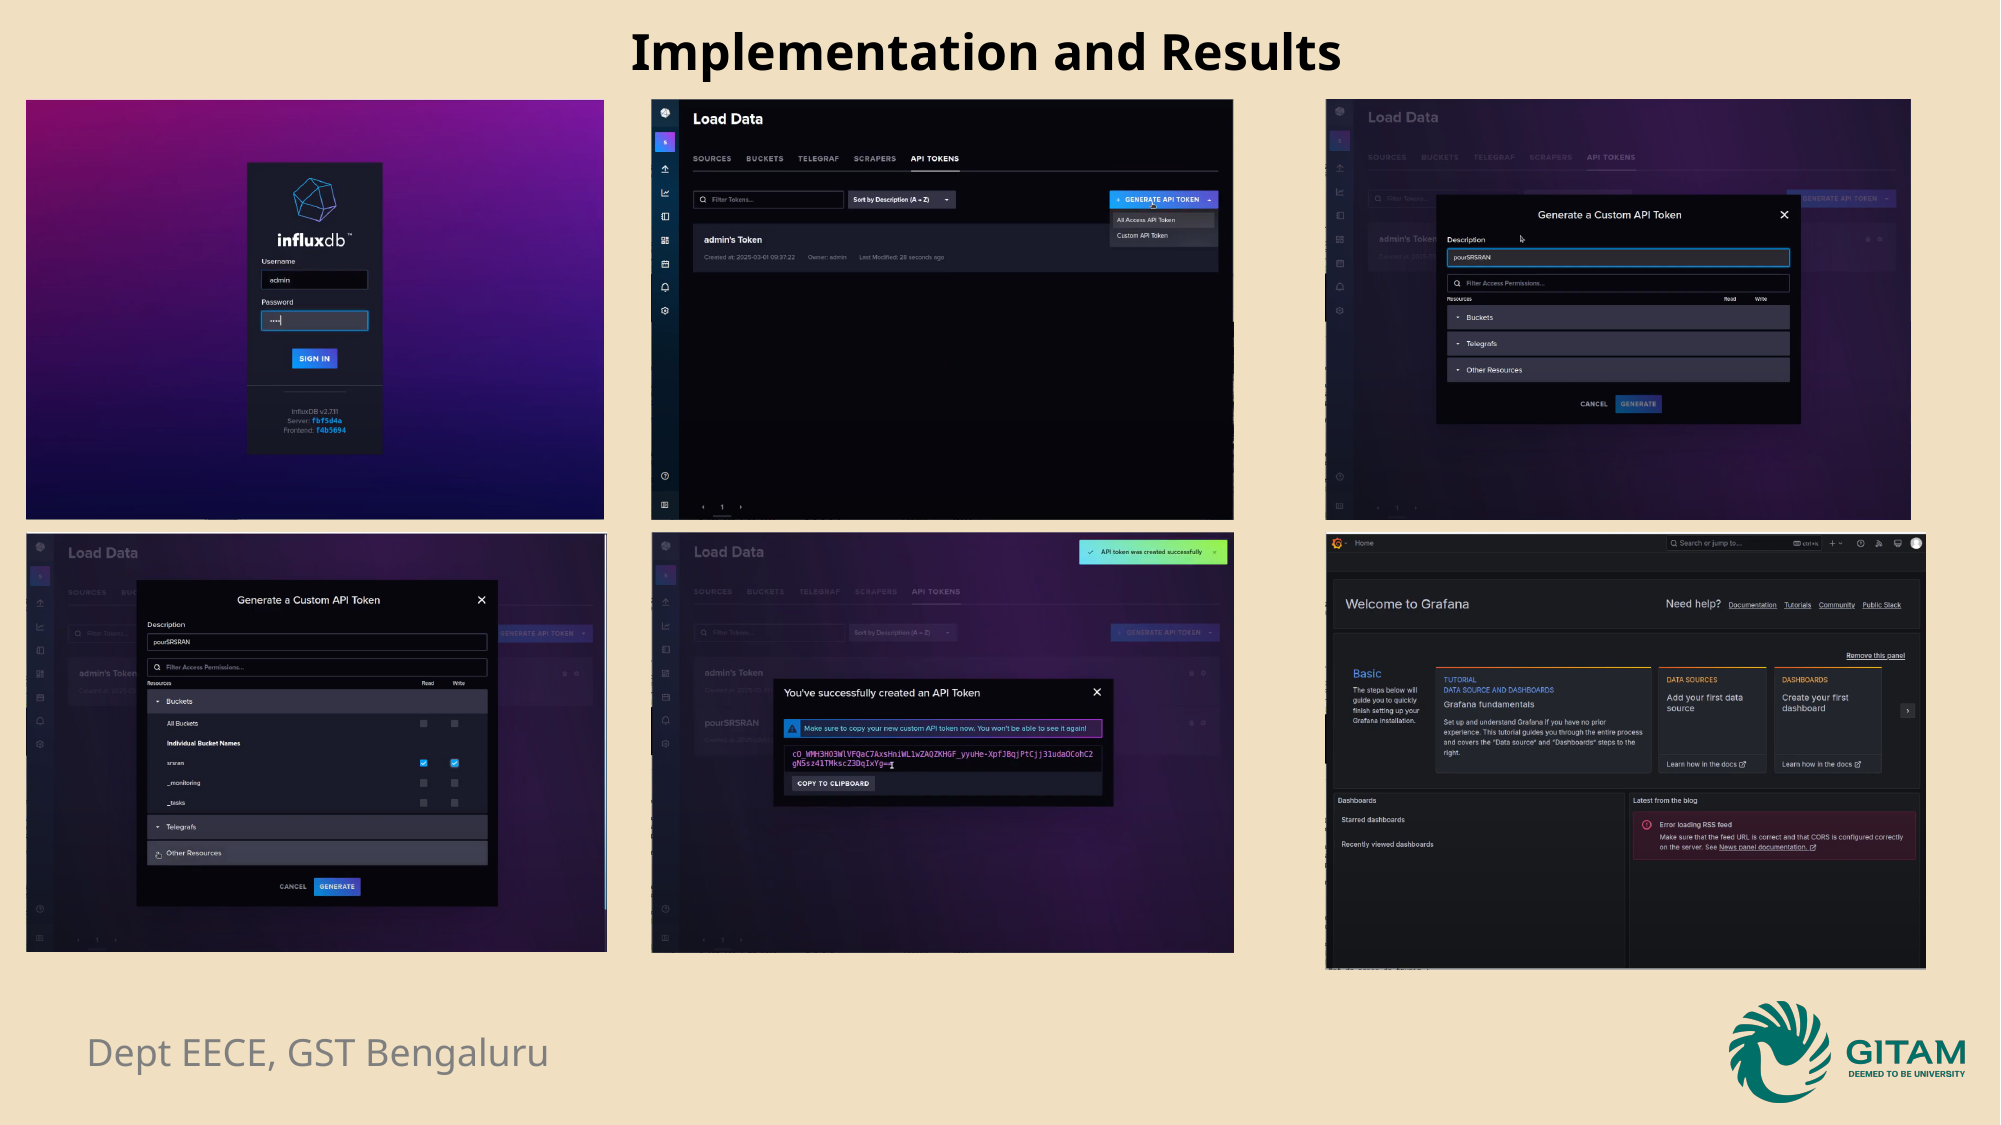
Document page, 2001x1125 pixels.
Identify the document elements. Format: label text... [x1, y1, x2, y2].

text_box Implementation and Results [137, 12, 1863, 100]
picture [651, 531, 1234, 953]
picture [1325, 99, 1911, 520]
picture [1729, 1001, 1965, 1103]
picture [651, 99, 1234, 520]
picture [26, 531, 607, 952]
picture [26, 99, 604, 520]
picture [1325, 531, 1926, 971]
